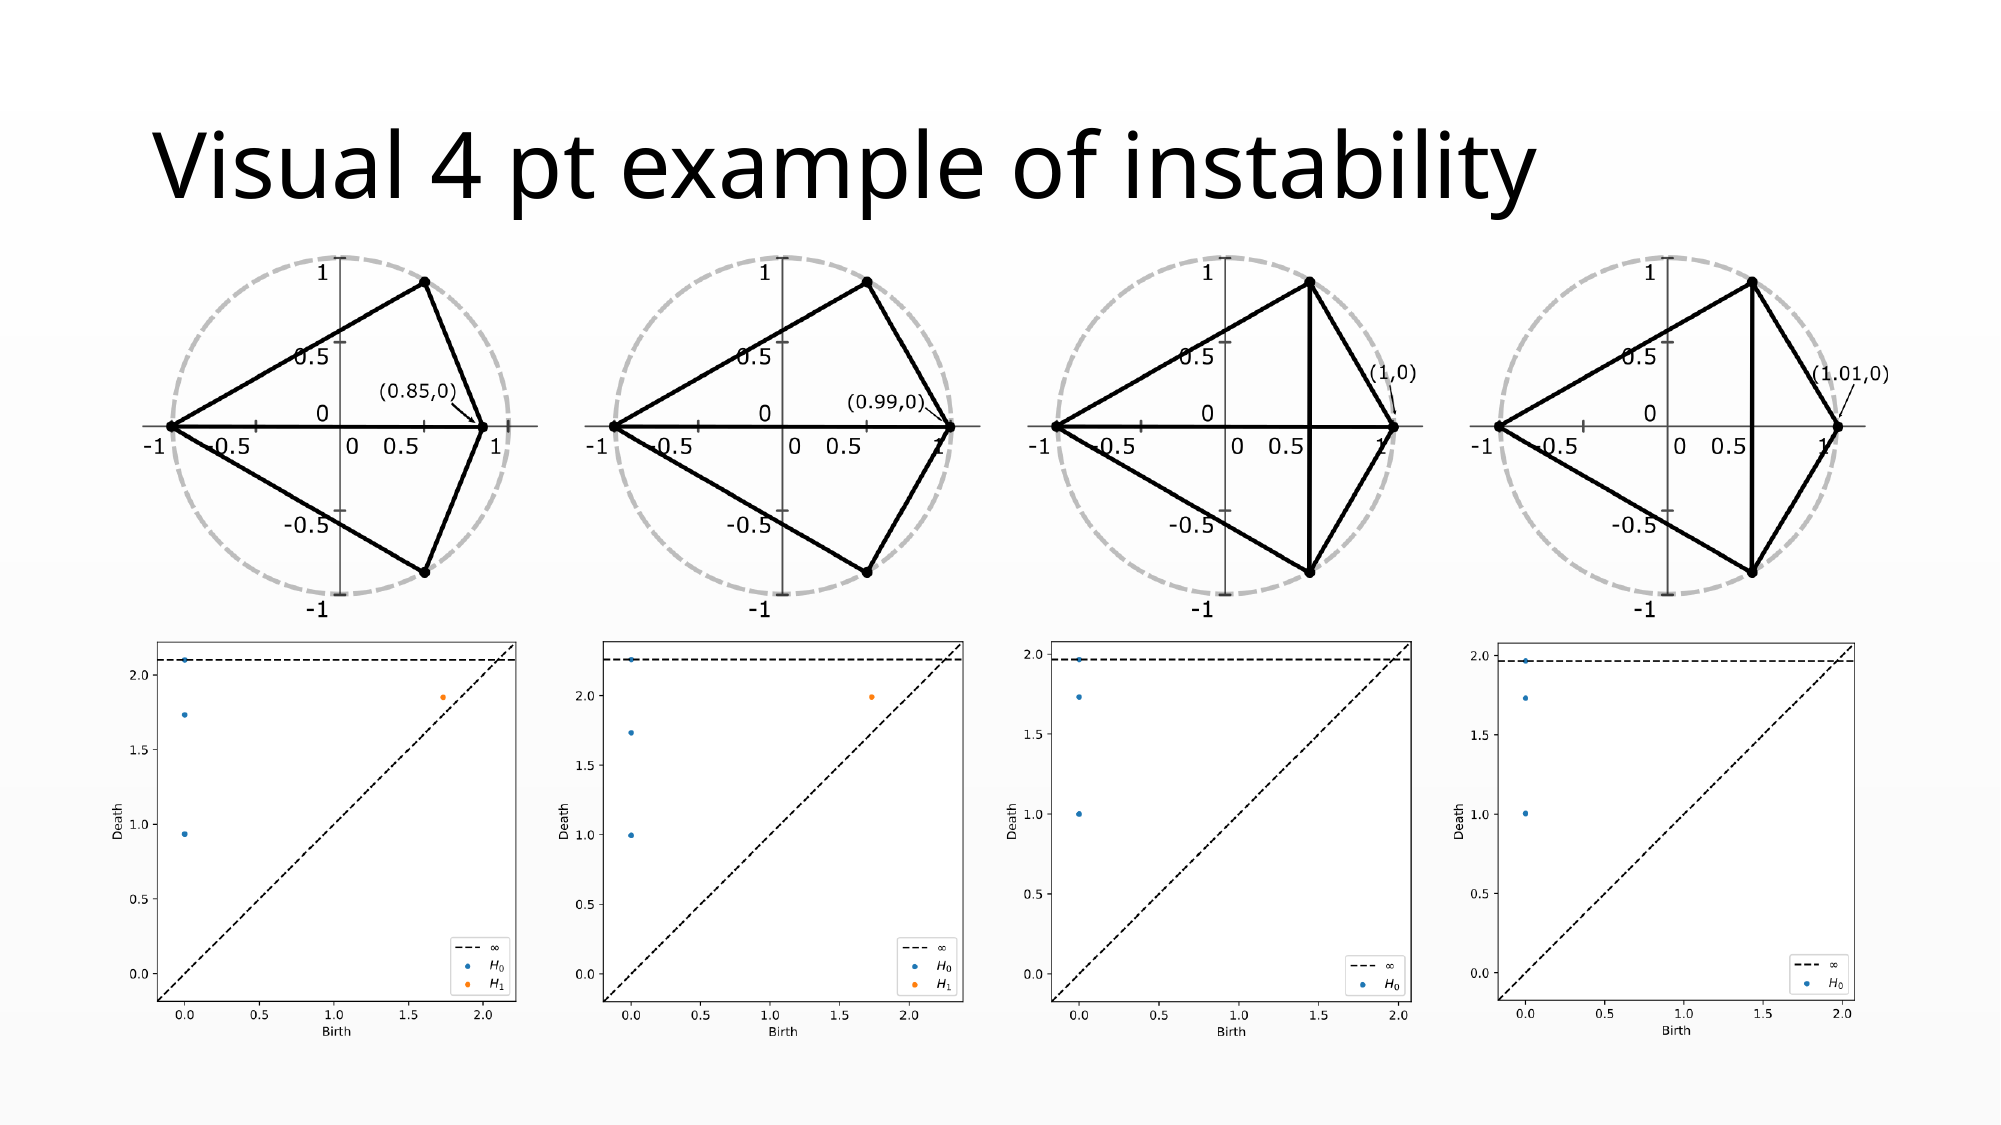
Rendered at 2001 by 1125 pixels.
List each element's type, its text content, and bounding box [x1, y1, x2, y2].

title Visual 4 pt example of instability [137, 59, 1863, 255]
picture [112, 255, 1888, 1036]
